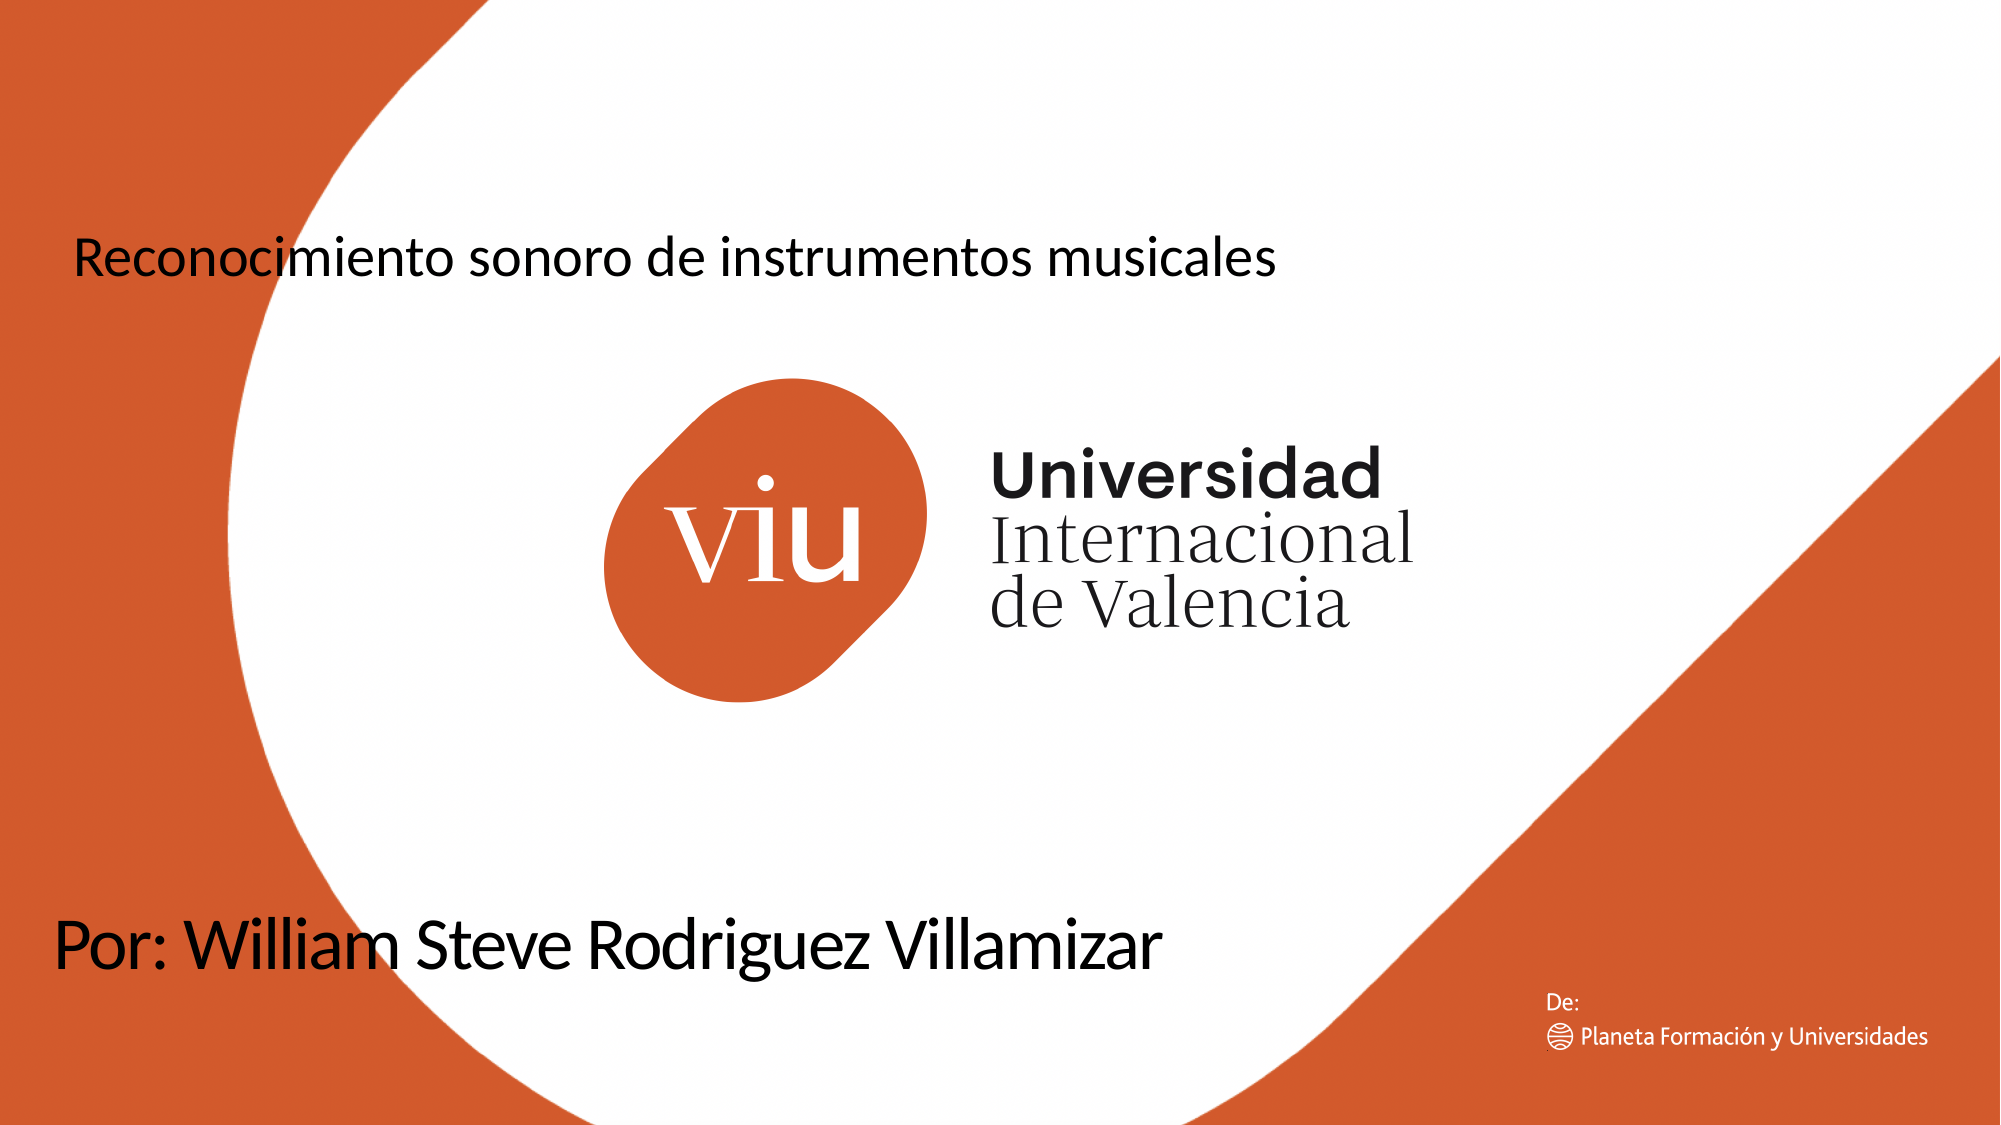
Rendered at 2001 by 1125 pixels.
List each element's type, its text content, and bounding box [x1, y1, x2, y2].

list Reconocimiento sonoro de instrumentos musicales [73, 207, 1316, 300]
text_box Por: William Steve Rodriguez Villamizar [53, 829, 1927, 985]
picture [0, 0, 2000, 1125]
